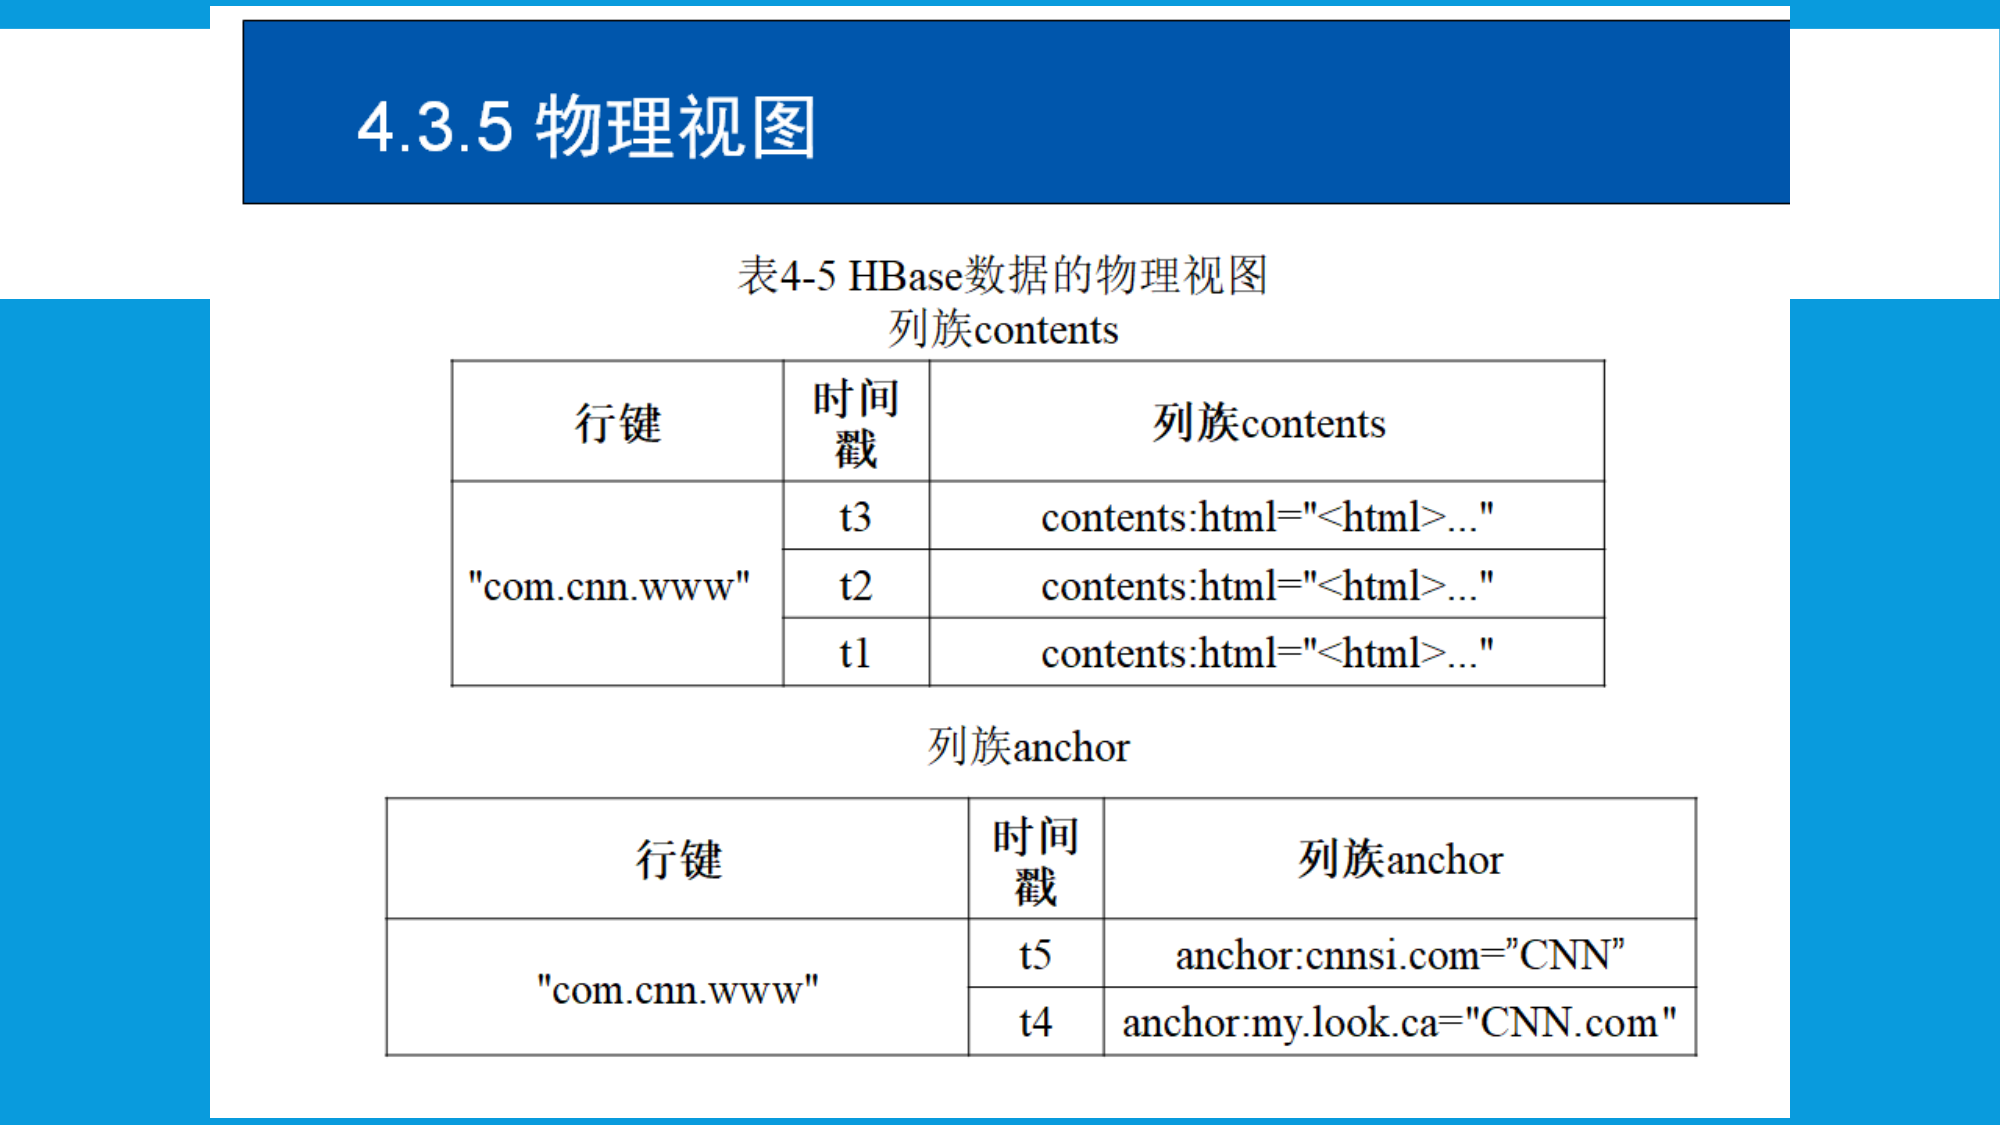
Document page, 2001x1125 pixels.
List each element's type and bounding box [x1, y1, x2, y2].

picture [209, 7, 1791, 1117]
